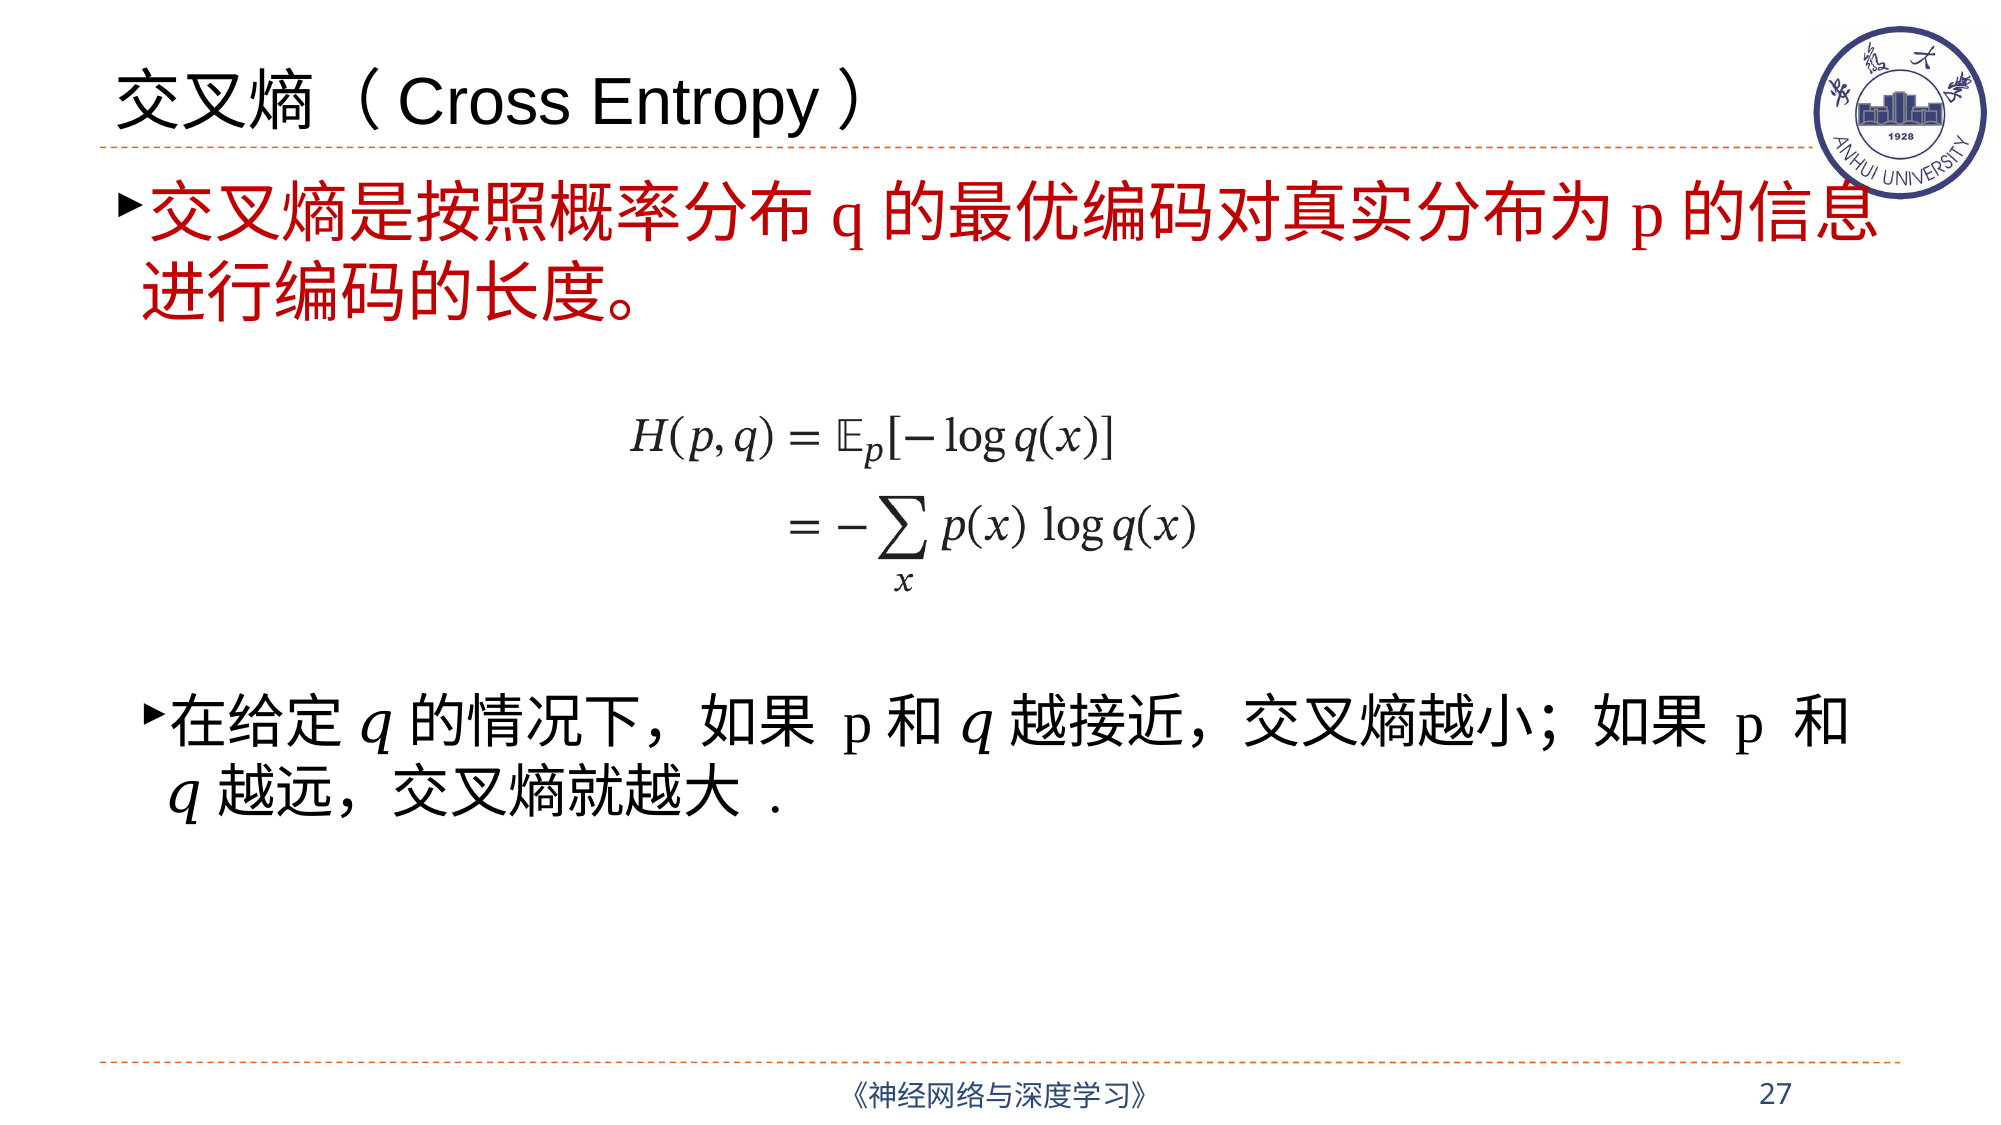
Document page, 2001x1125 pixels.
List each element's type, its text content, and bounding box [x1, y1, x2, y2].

title 交叉熵（Cross Entropy） [99, 24, 1812, 146]
picture [624, 399, 1197, 599]
list 交叉熵是按照概率分布q的最优编码对真实分布为p的信息进行编码的长度。 在给定 𝑞 的情况下，如果 p和 𝑞 越接近，交叉熵越小；如果 p 和 𝑞 越远，交叉熵就越大 . [99, 162, 1900, 1050]
picture [1812, 24, 1988, 201]
